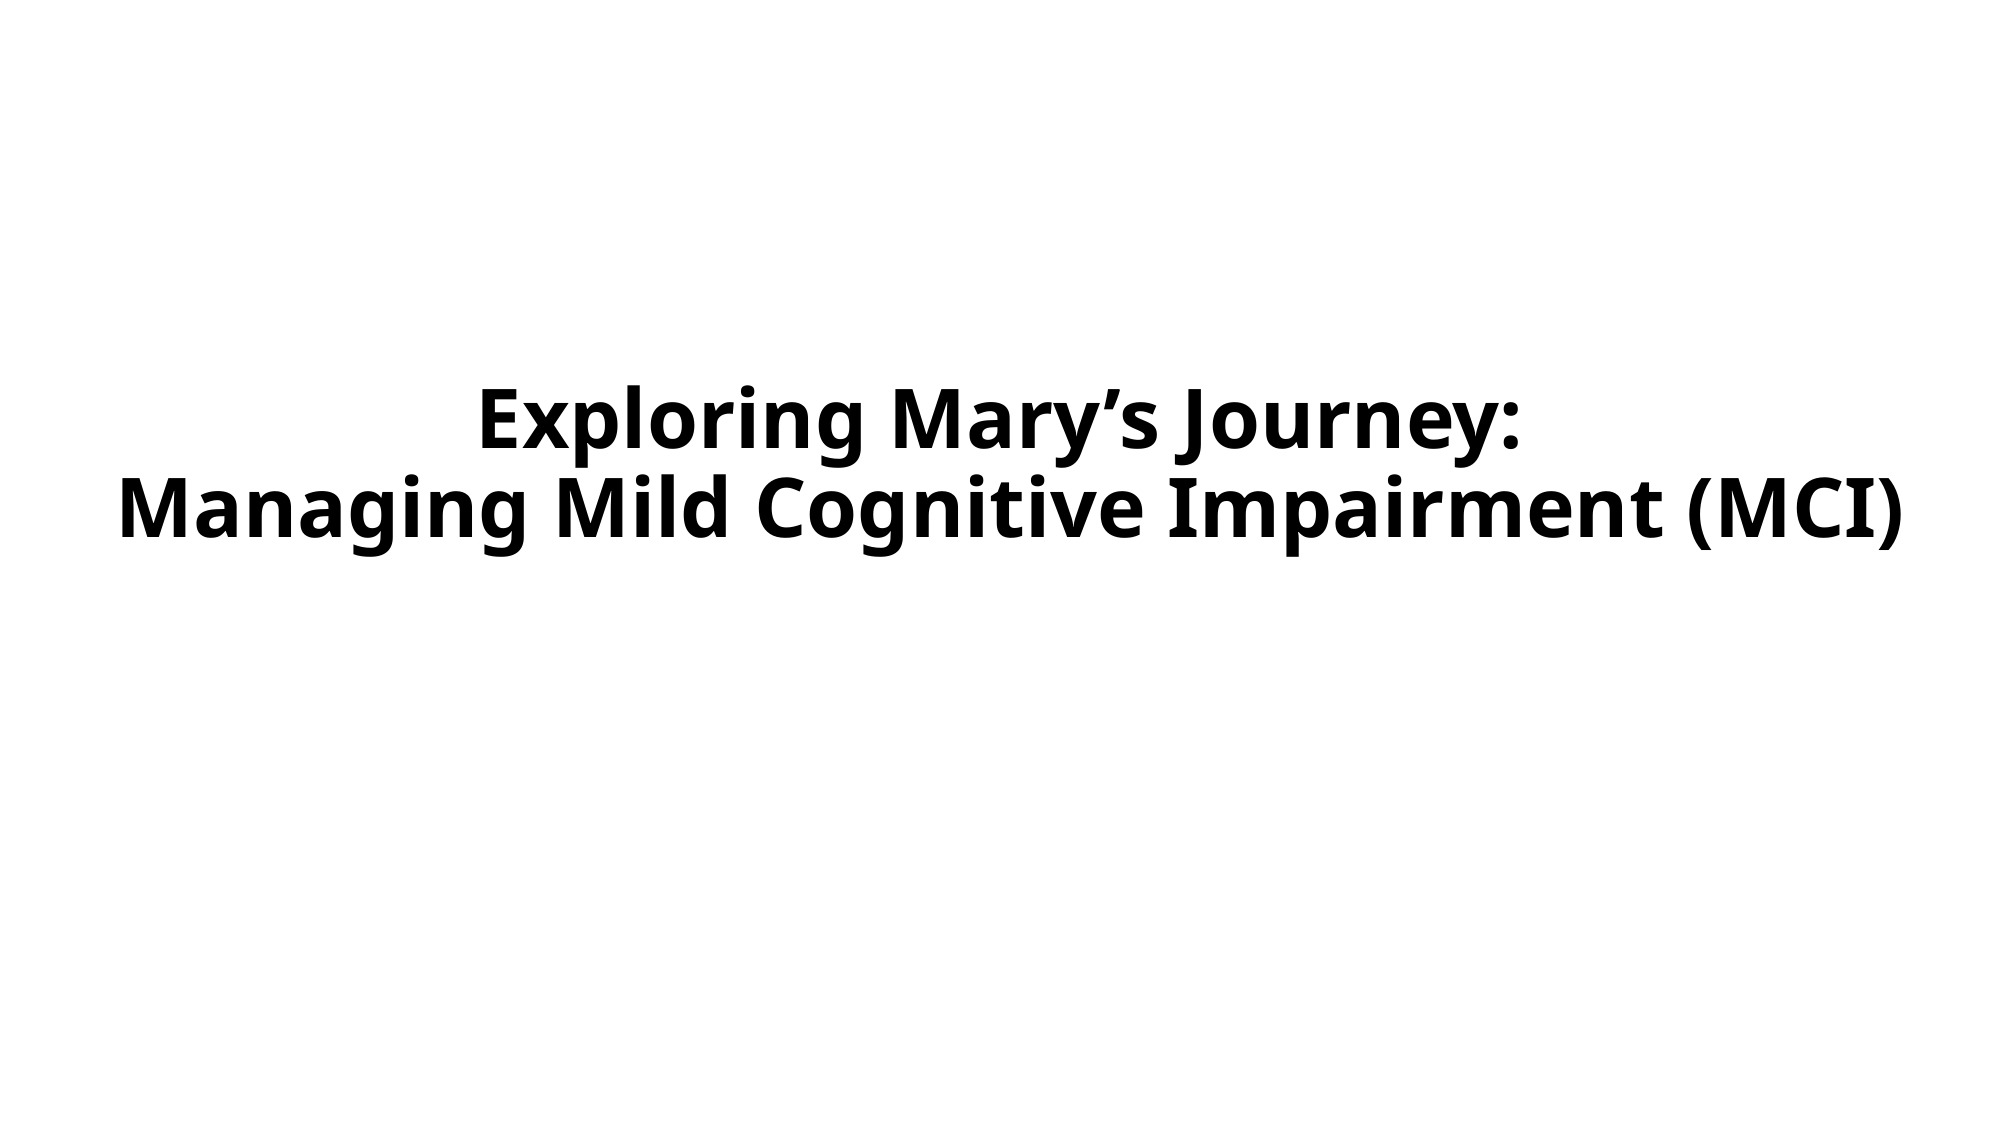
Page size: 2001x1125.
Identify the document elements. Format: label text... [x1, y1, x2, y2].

title Exploring Mary’s Journey: Managing Mild Cognitive Impairment (MCI) [42, 302, 1958, 563]
